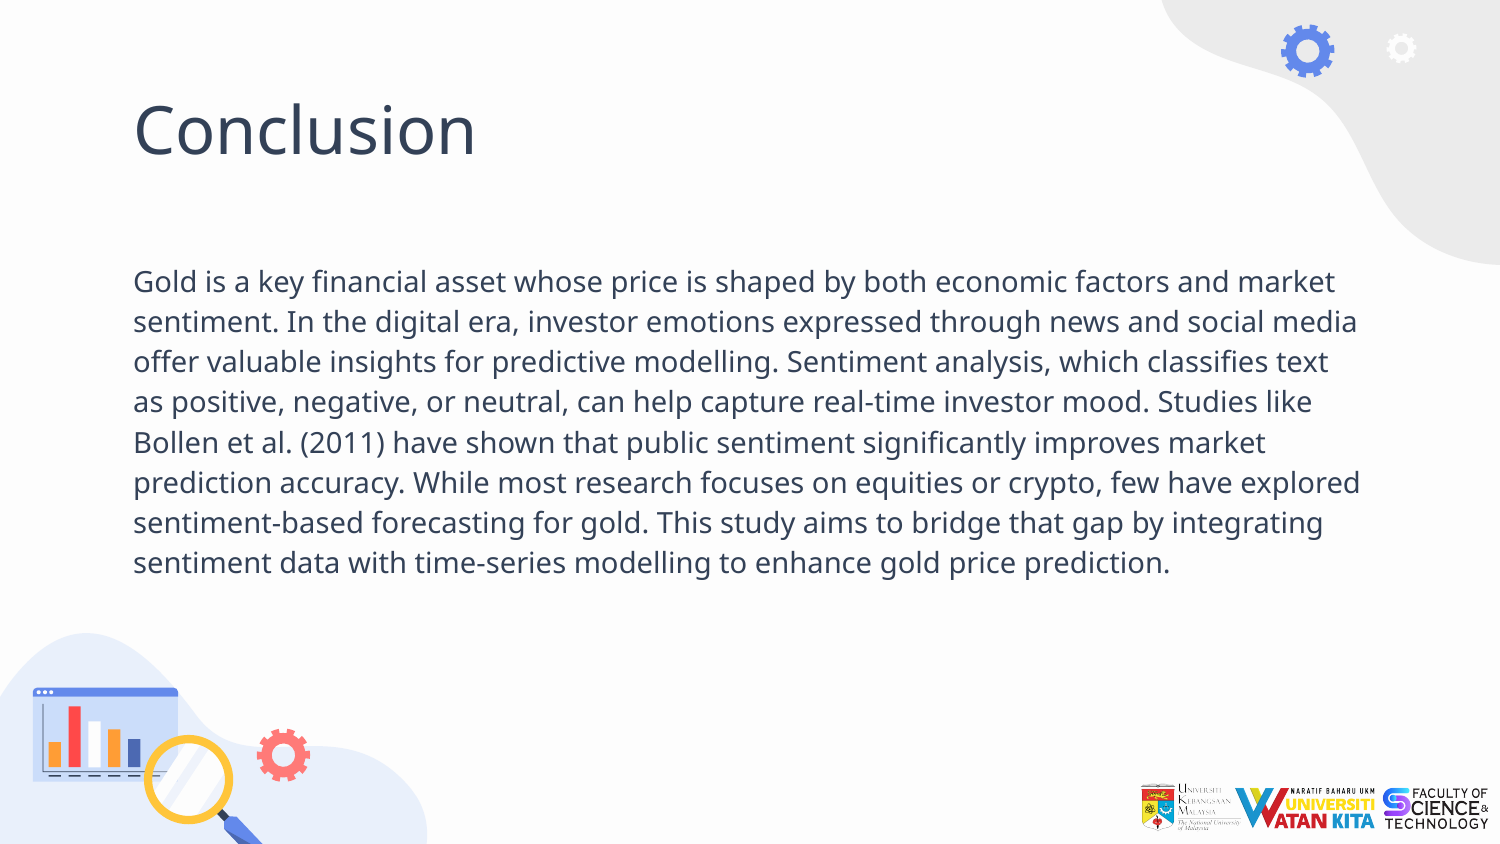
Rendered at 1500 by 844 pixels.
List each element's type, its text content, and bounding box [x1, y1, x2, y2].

text_box Gold is a key financial asset whose price is shaped by both economic factors and market sentiment. In the digital era, investor emotions expressed through news and social media offer valuable insights for predictive modelling. Sentiment analysis, which classifies text as positive, negative, or neutral, can help capture real-time investor mood. Studies like Bollen et al. (2011) have shown that public sentiment significantly improves market prediction accuracy. While most research focuses on equities or crypto, few have explored sentiment-based forecasting for gold. This study aims to bridge that gap by integrating sentiment data with time-series modelling to enhance gold price prediction. [118, 243, 1382, 594]
title Conclusion [118, 72, 1382, 167]
picture [1129, 773, 1500, 844]
